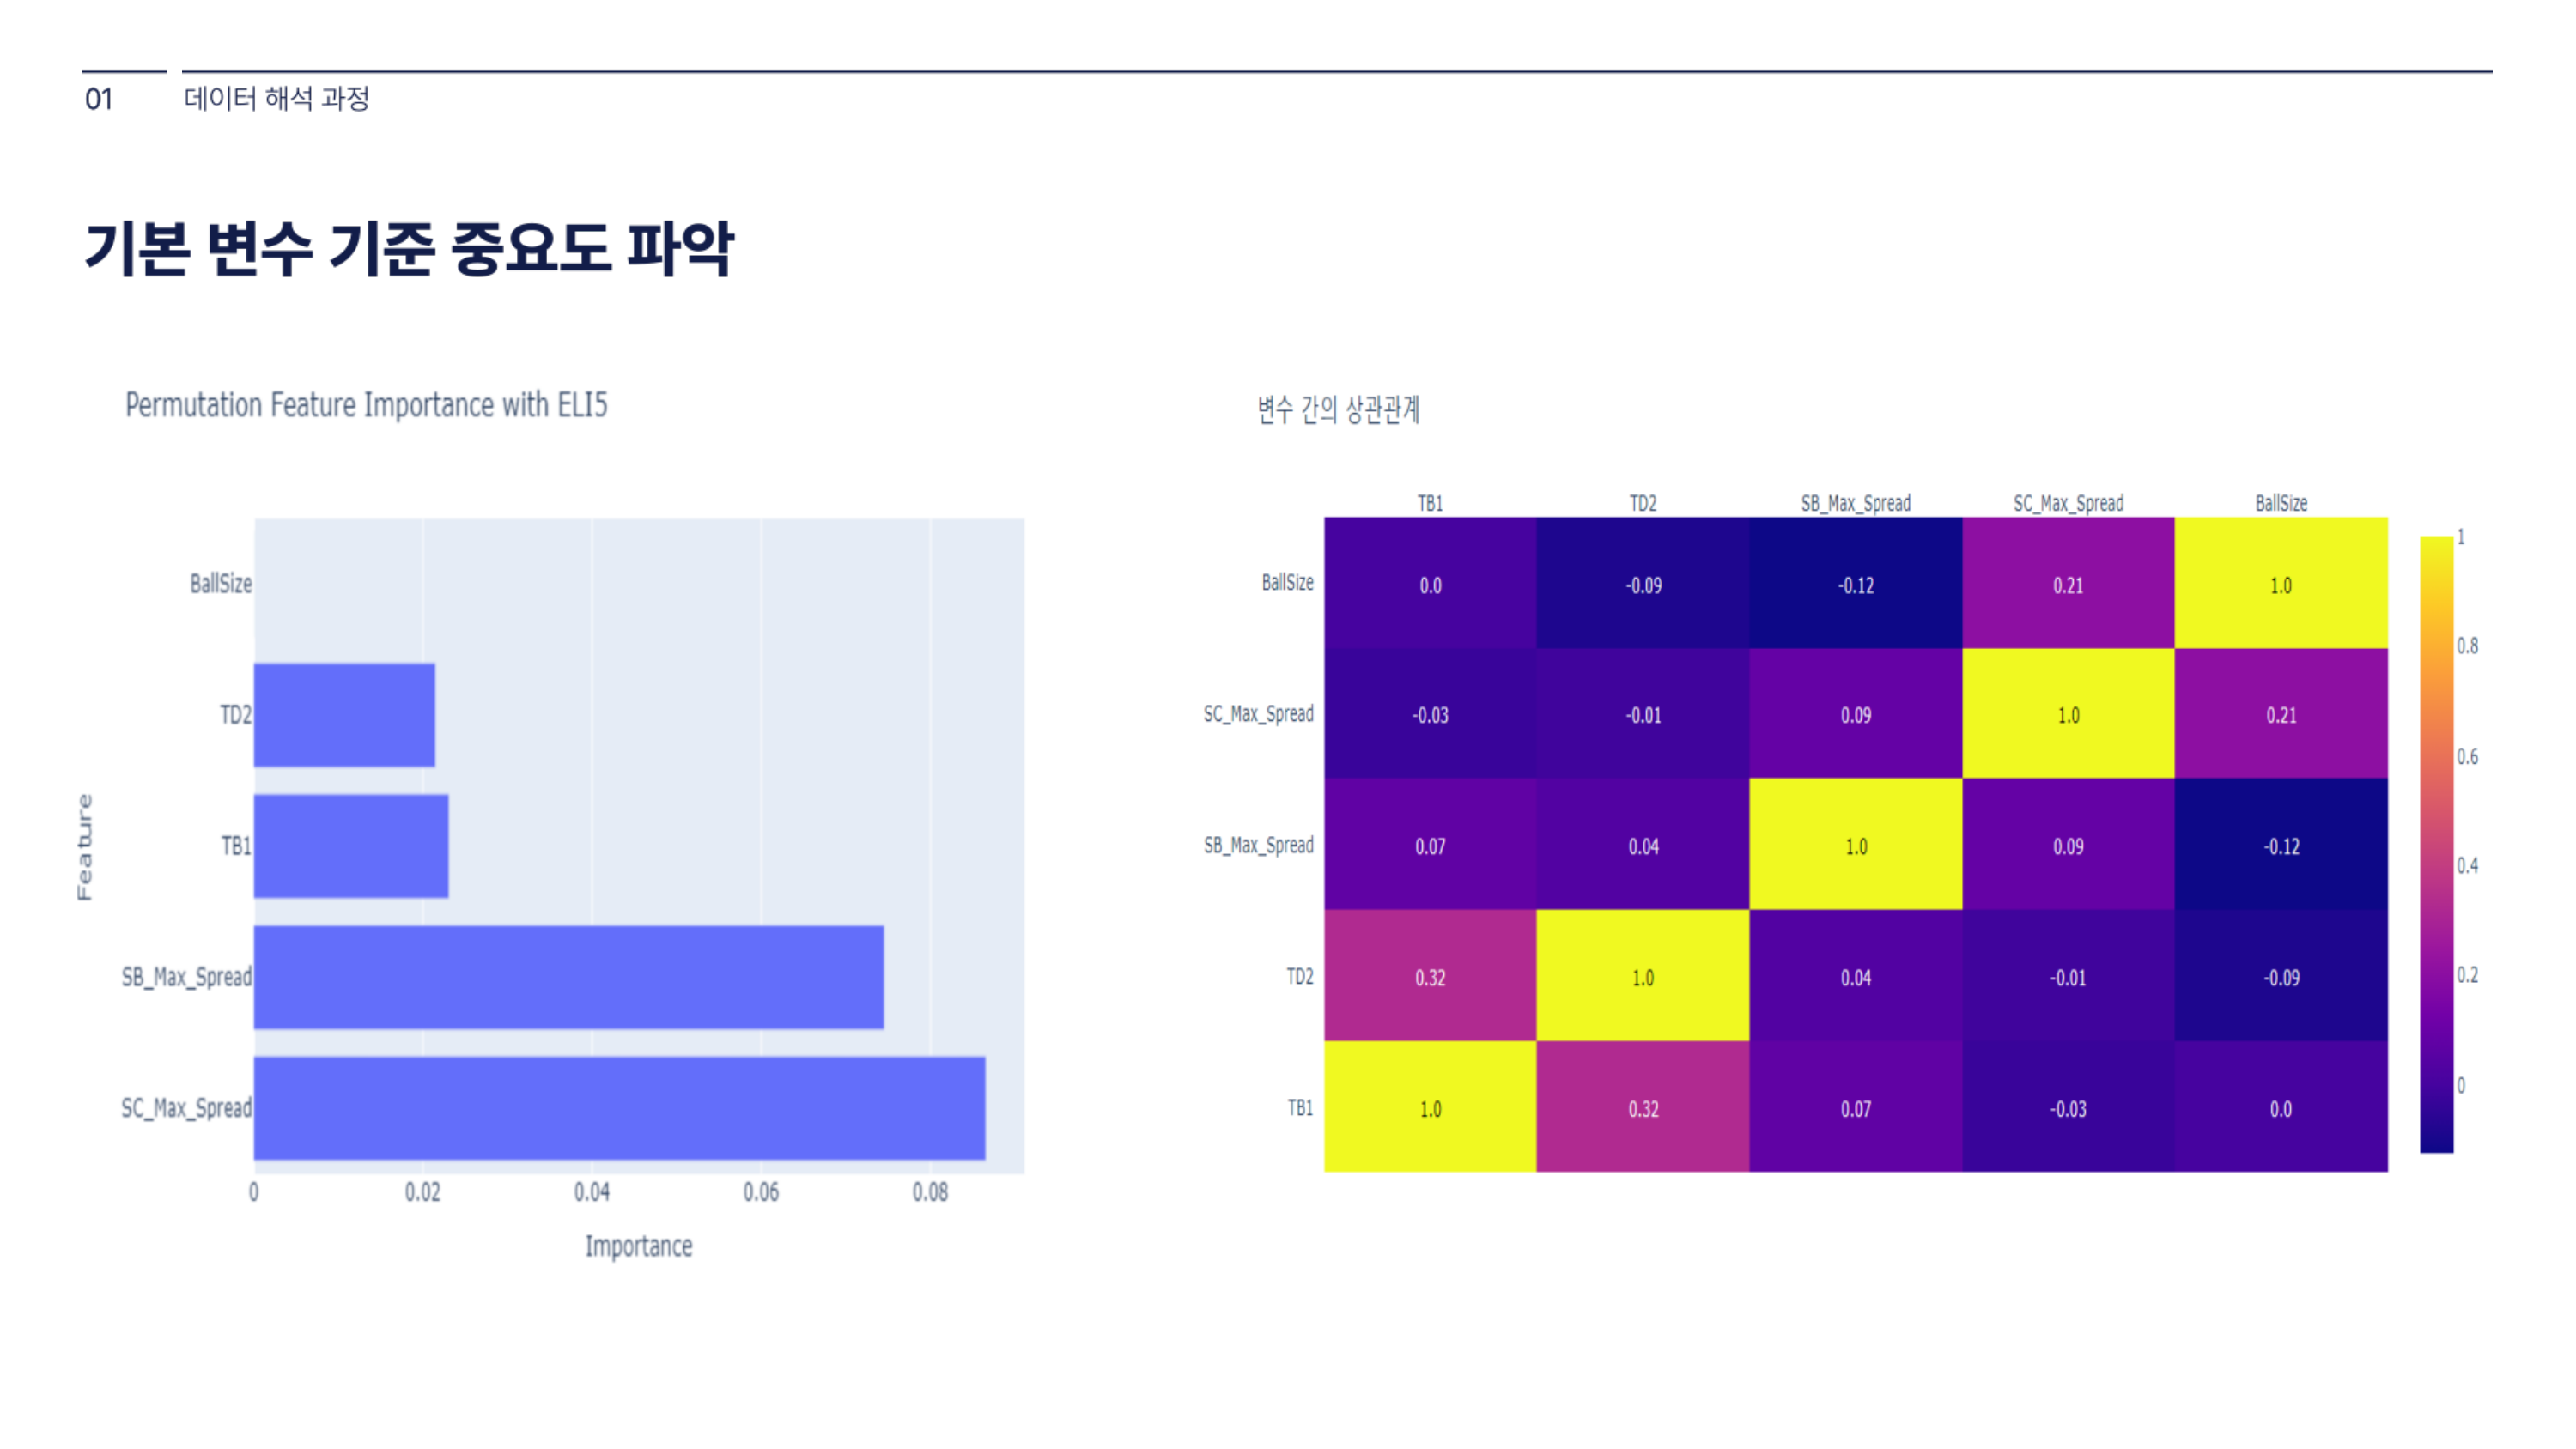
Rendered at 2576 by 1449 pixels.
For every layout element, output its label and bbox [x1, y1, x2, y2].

text_box [1197, 333, 2493, 1291]
picture [76, 71, 141, 148]
text_box [77, 333, 1115, 1291]
picture [65, 188, 793, 352]
text_box [82, 67, 167, 76]
picture [176, 71, 398, 148]
text_box [182, 67, 2493, 76]
